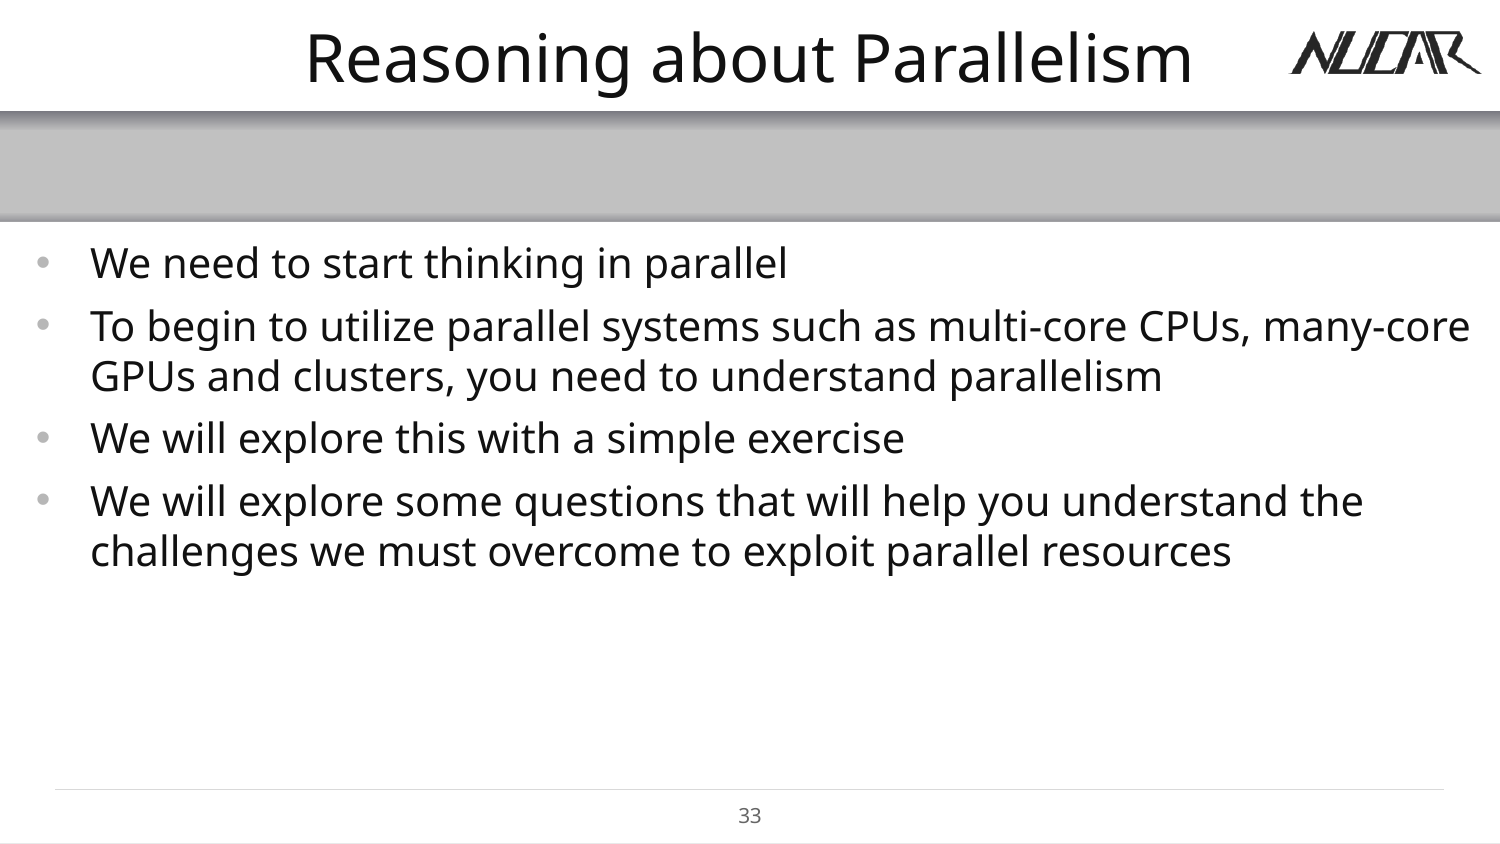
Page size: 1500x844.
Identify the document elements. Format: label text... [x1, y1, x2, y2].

slide_number 33 [97, 789, 1403, 844]
list We need to start thinking in parallel To begin to utilize parallel systems such as multi-core CPUs, many-core GPUs and clusters, you need to understand parallelism We will explore this with a simple exercise We will explore some questions that will help you understand the challenges we must overcome to exploit parallel resources [0, 221, 1500, 735]
title Reasoning about Parallelism [97, 0, 1403, 111]
